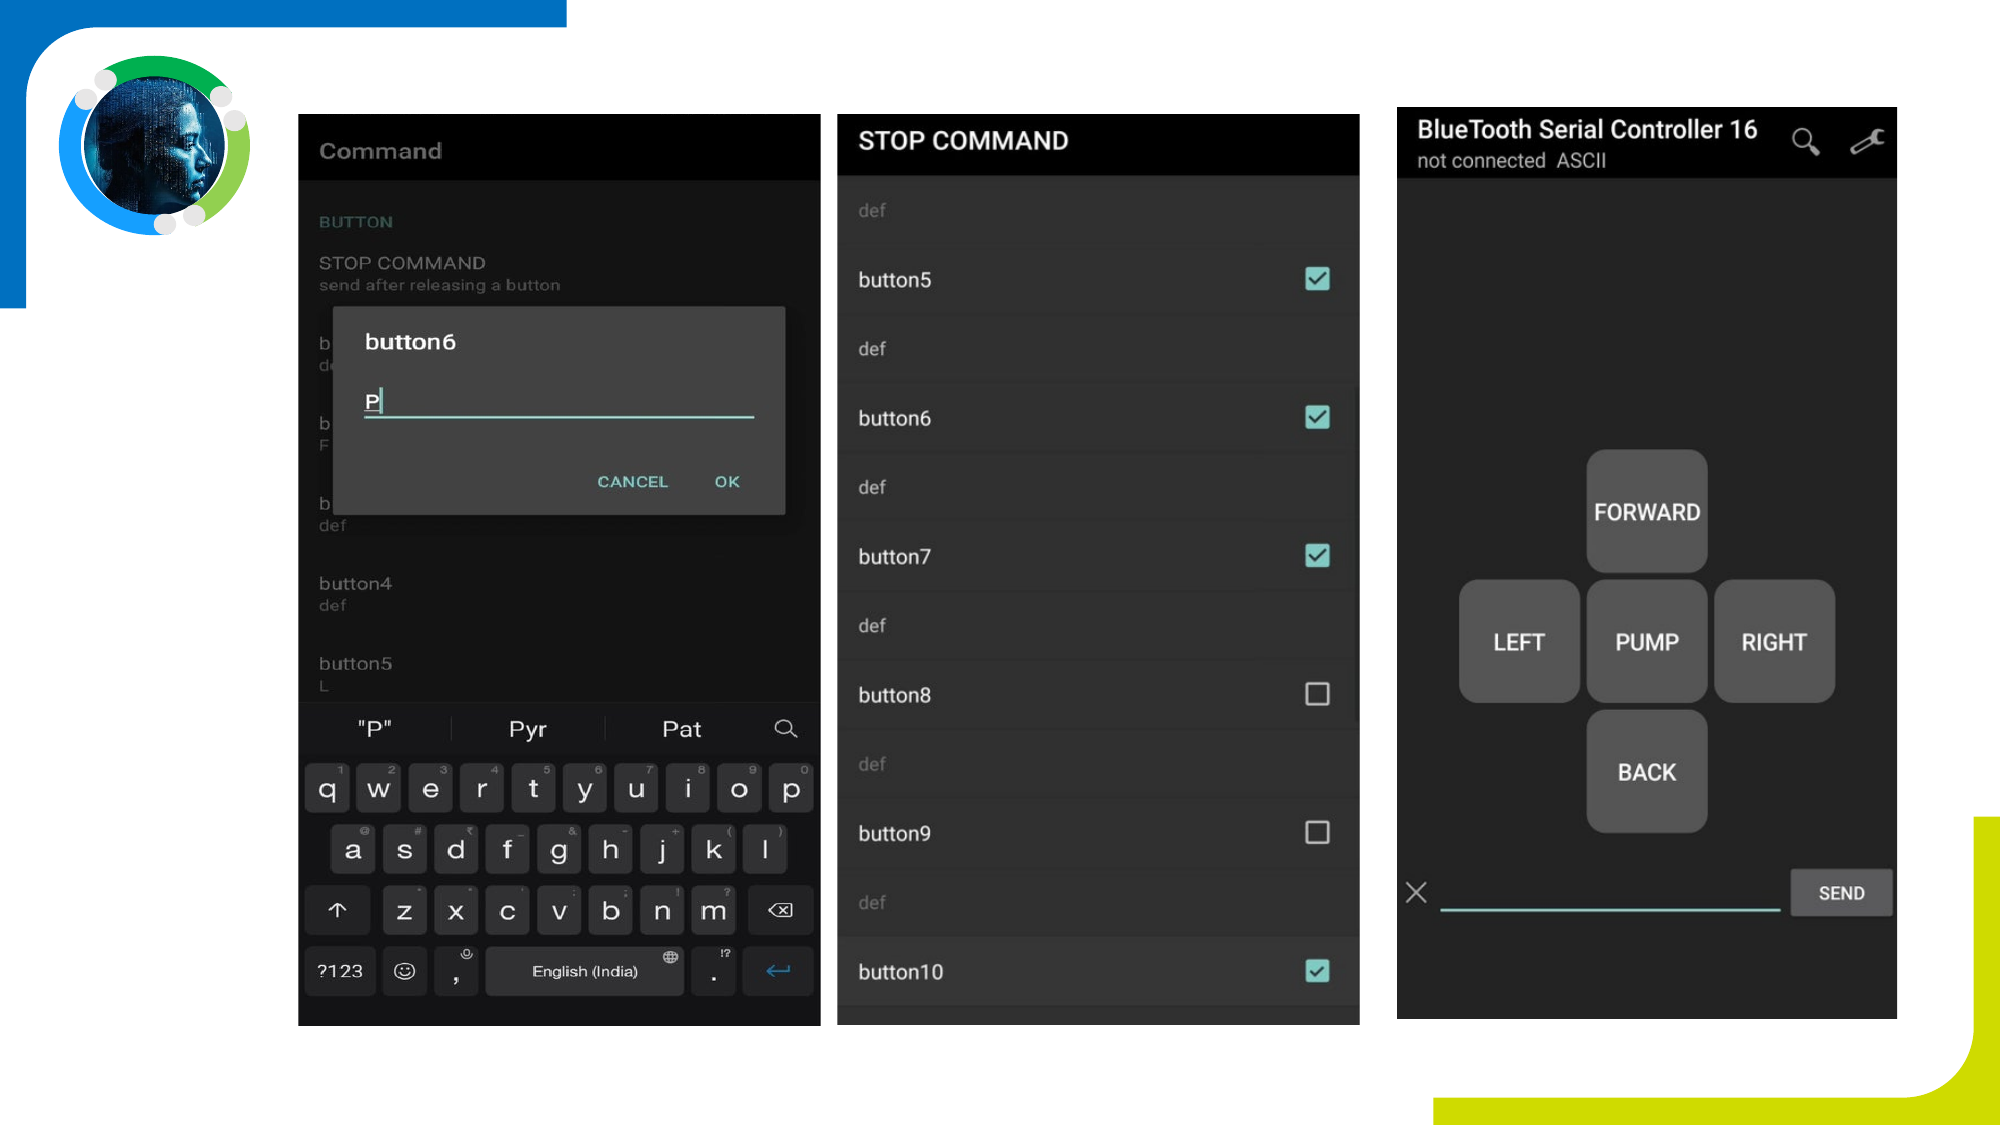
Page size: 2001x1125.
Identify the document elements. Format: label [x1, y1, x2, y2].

text_box [58, 55, 251, 236]
picture [1397, 107, 1898, 1019]
picture [837, 114, 1360, 1025]
text_box [1432, 815, 2000, 1125]
picture [298, 114, 821, 1026]
text_box [0, 0, 568, 310]
